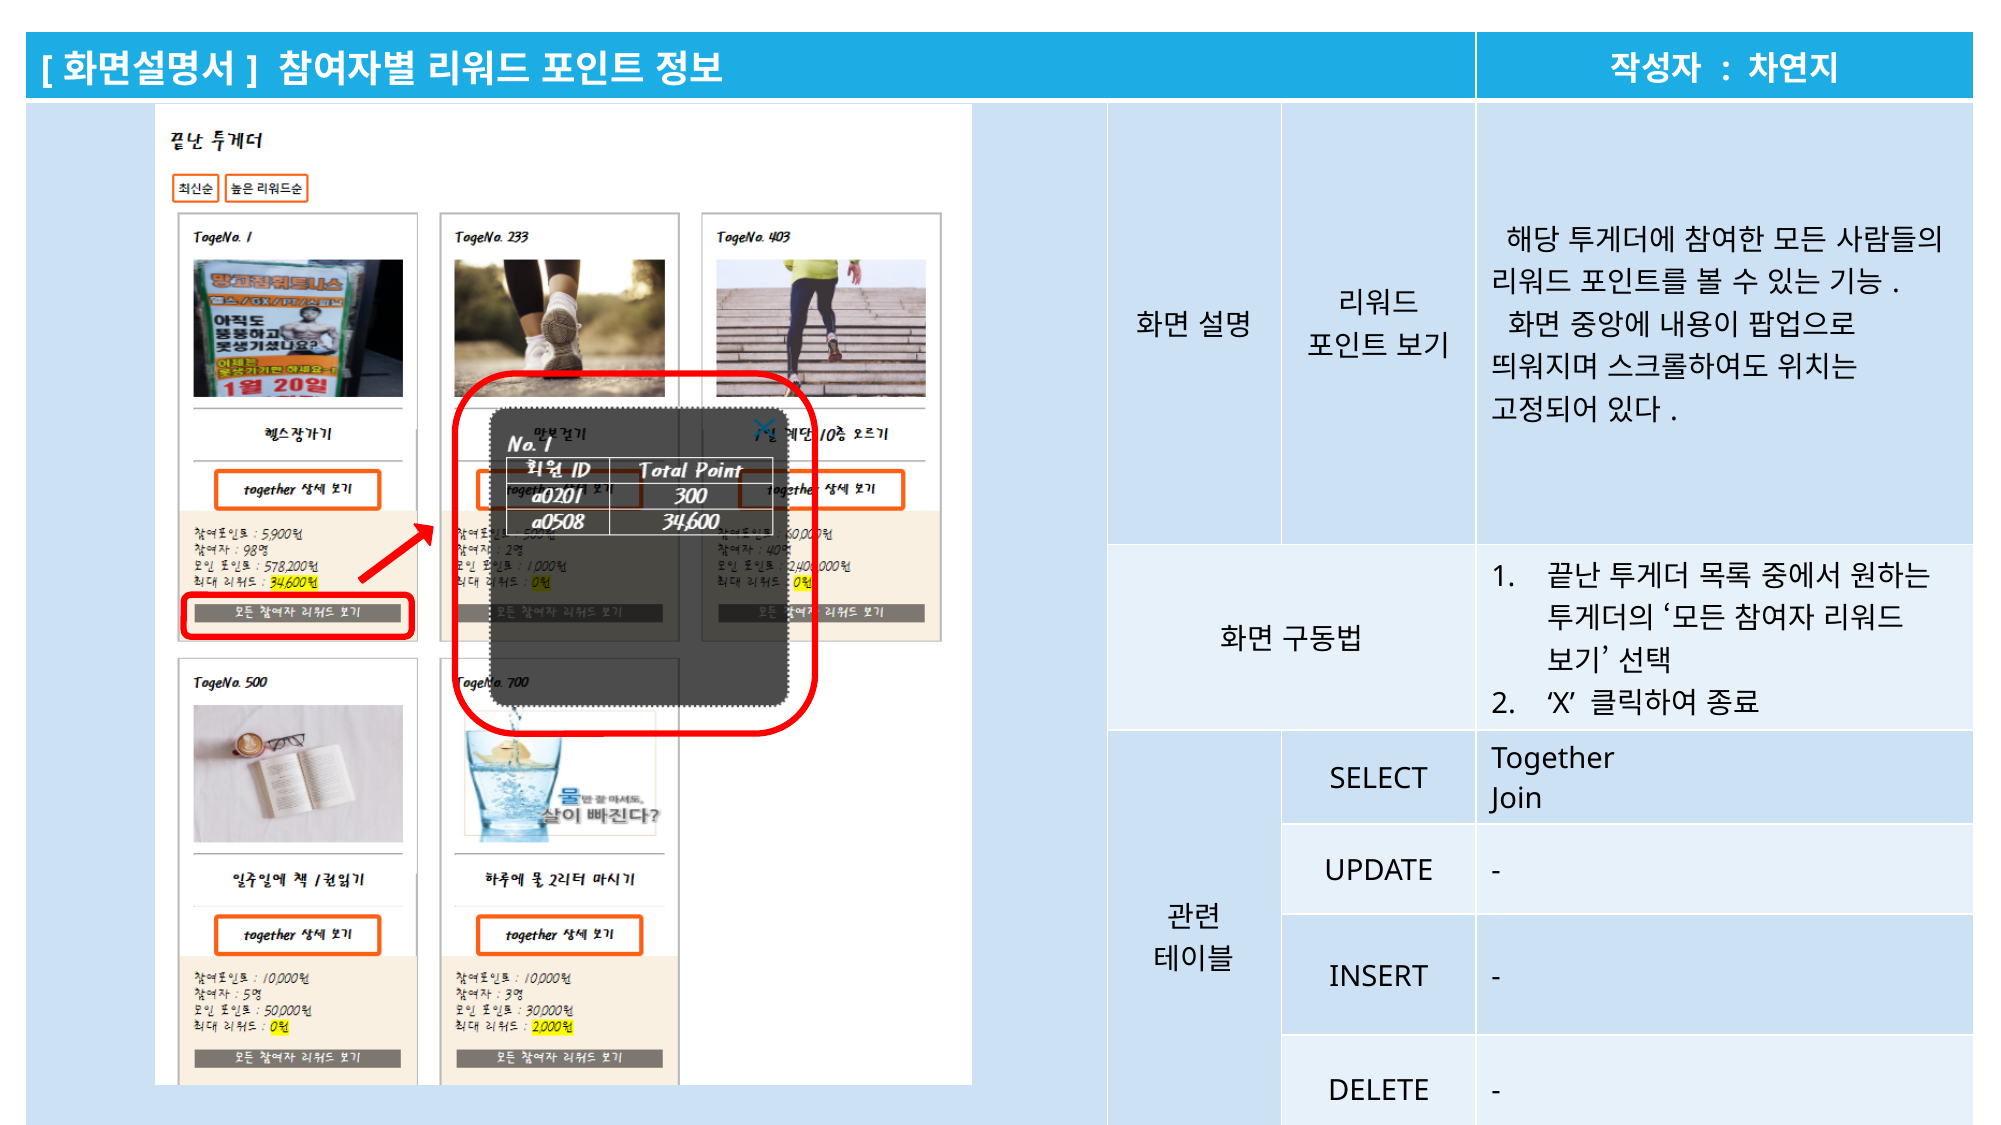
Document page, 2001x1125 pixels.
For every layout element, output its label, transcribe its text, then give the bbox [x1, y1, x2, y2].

table_cell 관련 테이블 [1108, 731, 1281, 1125]
table_cell SELECT [1282, 731, 1475, 823]
table_cell - [1477, 915, 1973, 1034]
table_cell Together Join [1477, 731, 1973, 823]
table_cell 해당 투게더에 참여한 모든 사람들의 리워드 포인트를 볼 수 있는 기능. 화면 중앙에 내용이 팝업으로 띄워지며 스크롤하여도 위치는 고정되어 있다. [1477, 103, 1973, 544]
table_cell DELETE [1282, 1036, 1475, 1125]
table_cell 끝난 투게더 목록 중에서 원하는 투게더의 ‘모든 참여자 리워드 보기’ 선택 ‘X’ 클릭하여 종료 [1477, 545, 1973, 729]
table_cell [26, 103, 1107, 1125]
picture [155, 104, 972, 1085]
table_cell - [1477, 825, 1973, 913]
table_header [화면설명서] 참여자별 리워드 포인트 정보 [26, 32, 1475, 98]
table_cell - [1477, 1036, 1973, 1125]
table_cell INSERT [1282, 915, 1475, 1034]
table_cell 화면 설명 [1108, 103, 1281, 544]
table_cell UPDATE [1282, 825, 1475, 913]
table_cell 화면 구동법 [1108, 545, 1475, 729]
table_cell 리워드 포인트 보기 [1282, 103, 1475, 544]
table_header 작성자 : 차연지 [1477, 32, 1973, 98]
